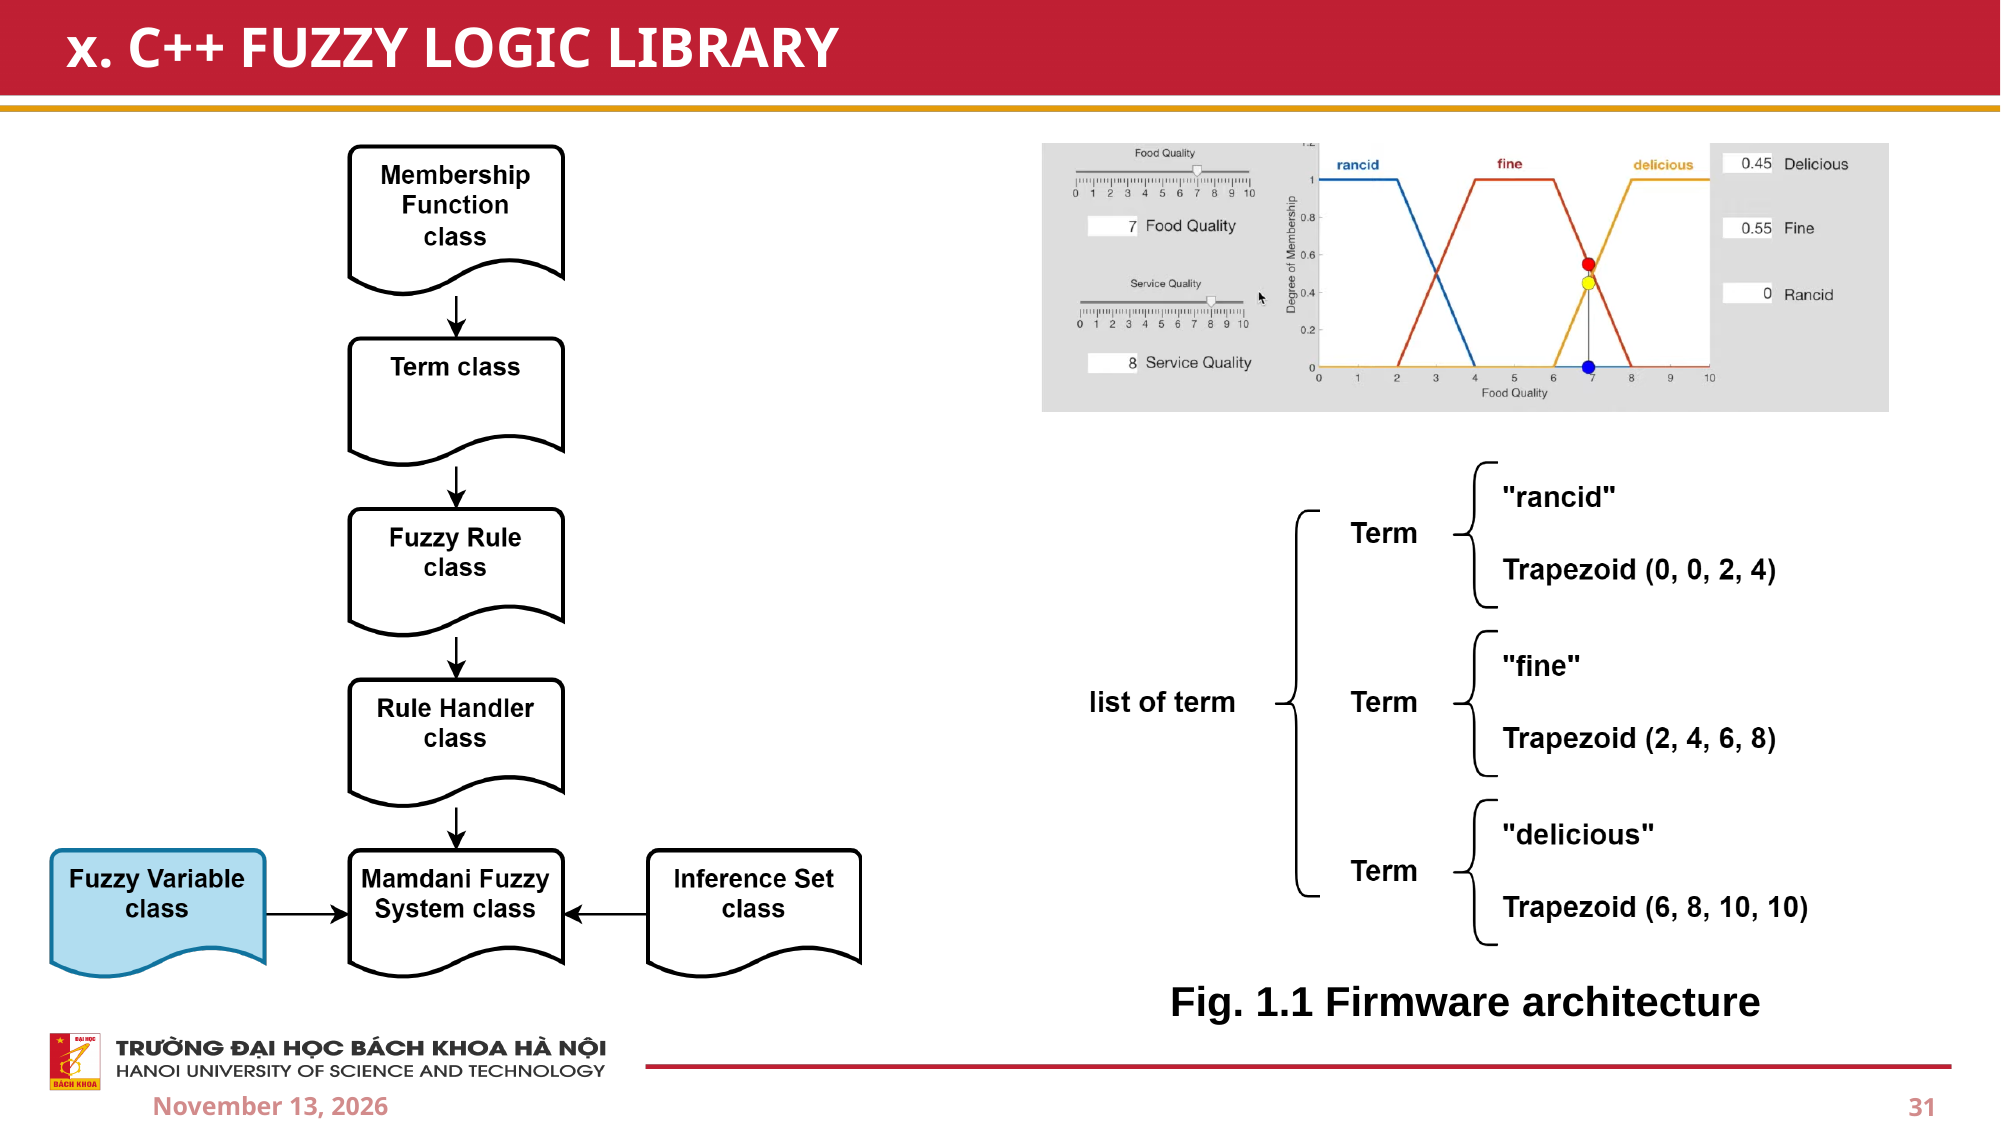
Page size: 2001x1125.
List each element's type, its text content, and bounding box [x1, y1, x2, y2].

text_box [1078, 461, 1853, 1033]
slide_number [137, 1076, 588, 1125]
title x. C++ FUZZY LOGIC LIBRARY [51, 12, 1949, 87]
slide_number 31 [1502, 1078, 1953, 1125]
picture [0, 0, 2001, 1125]
